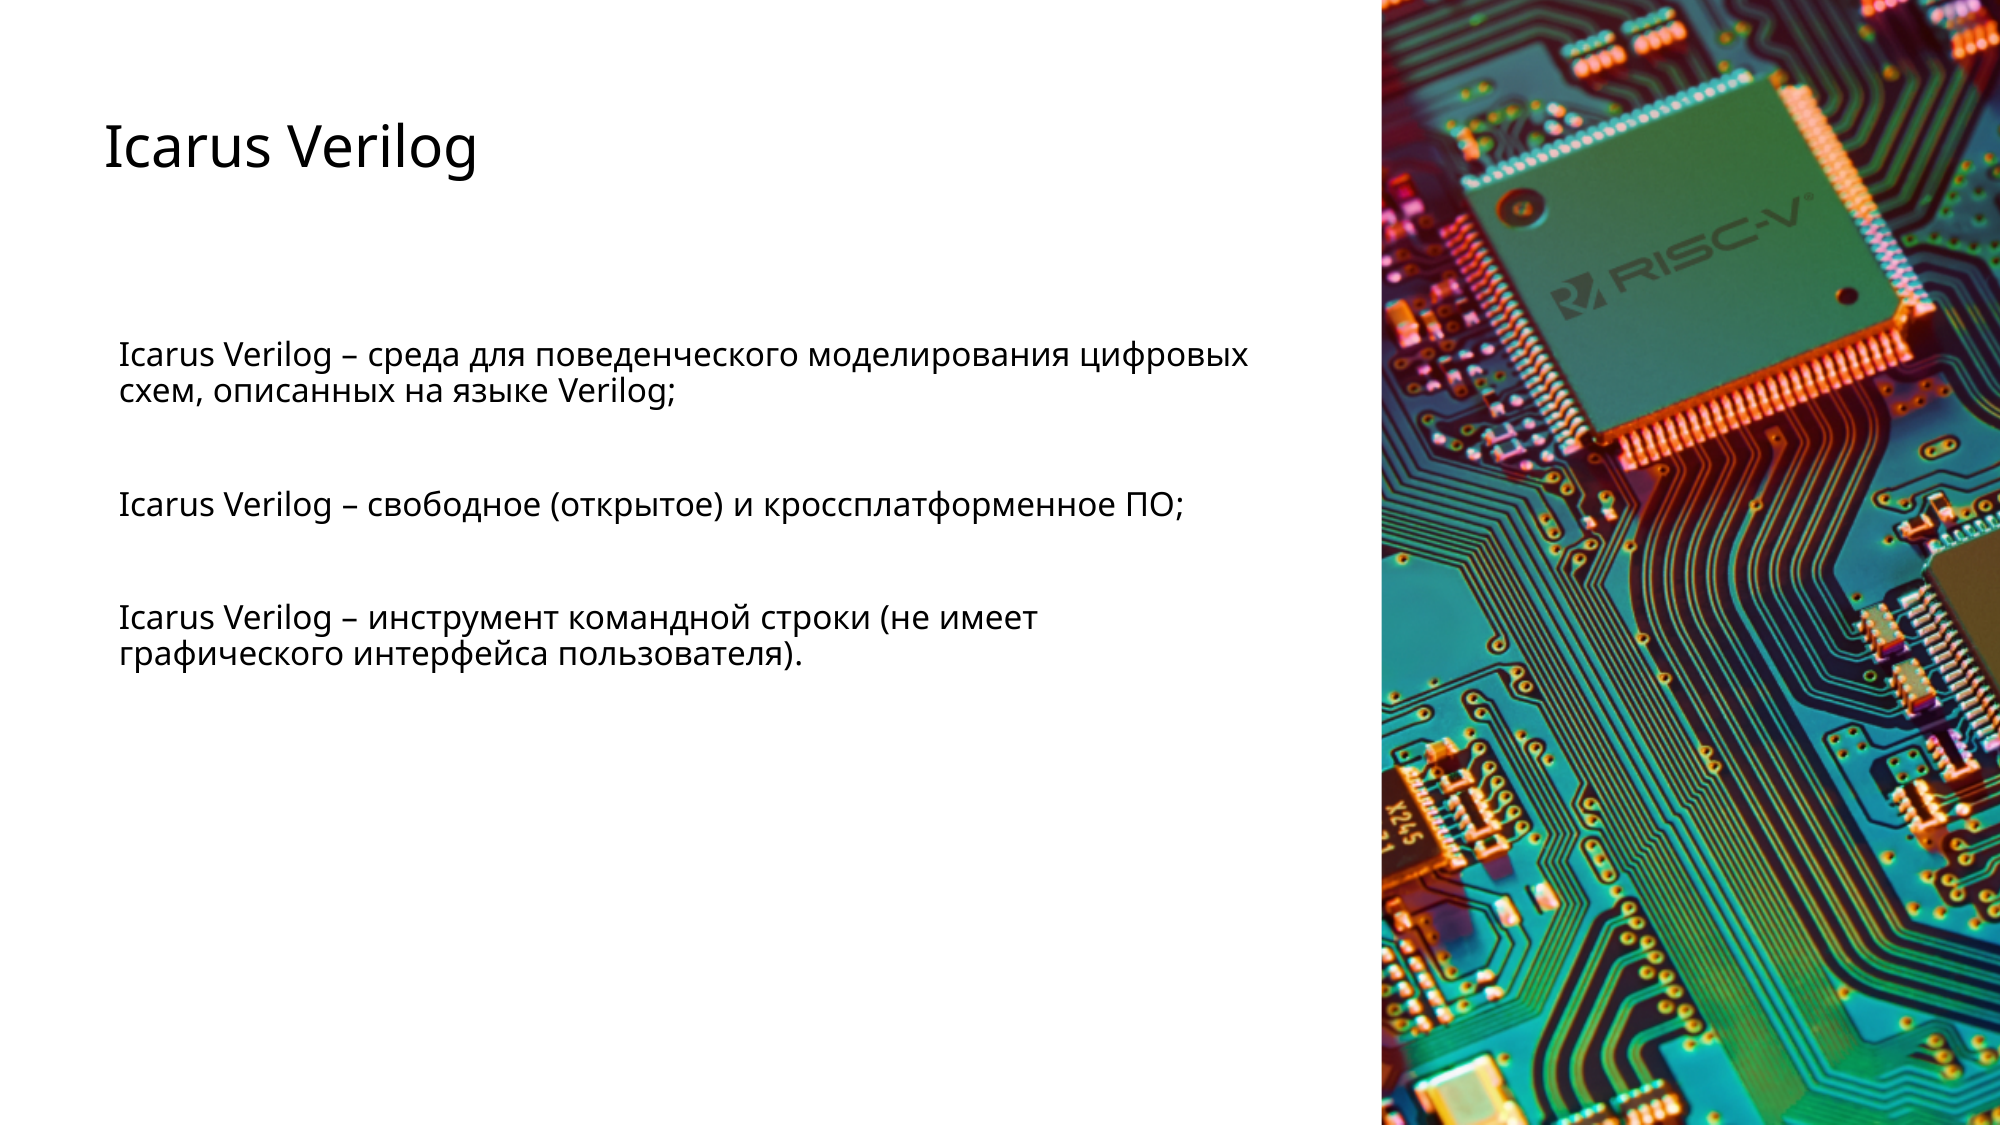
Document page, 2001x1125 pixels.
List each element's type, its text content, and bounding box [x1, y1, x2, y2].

list Icarus Verilog [104, 122, 1282, 176]
list Icarus Verilog – среда для поведенческого моделирования цифровых схем, описанных на языке Verilog; Icarus Verilog – свободное (открытое) и кроссплатформенное ПО; Icarus Verilog – инструмент командной строки (не имеет графического интерфейса пользователя). [104, 330, 1282, 1003]
picture [1381, 0, 2000, 1125]
